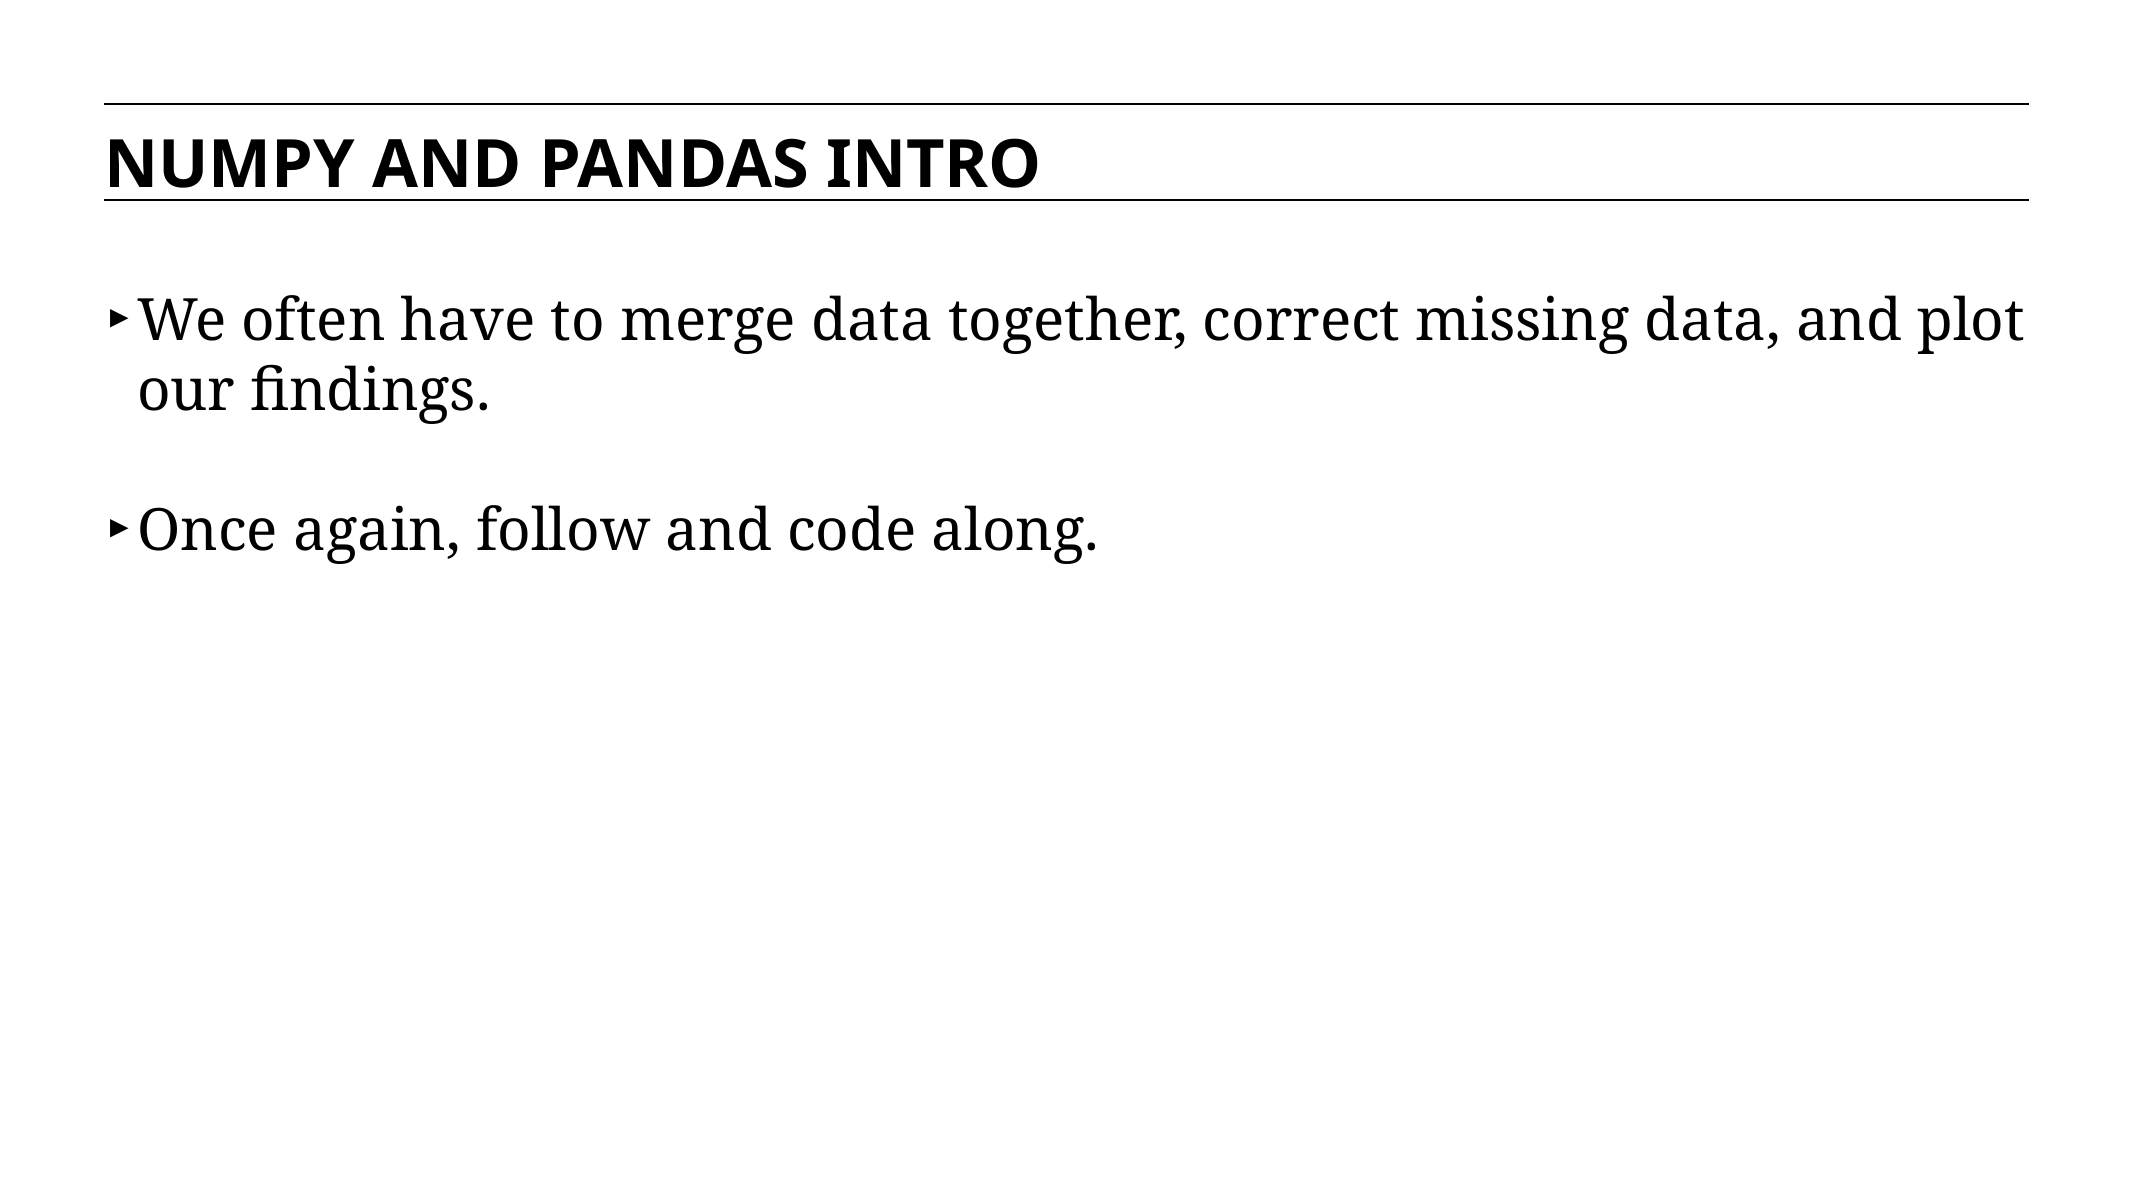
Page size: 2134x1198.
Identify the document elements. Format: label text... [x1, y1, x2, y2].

list We often have to merge data together, correct missing data, and plot our findings. Once again, follow and code along. [104, 212, 2030, 837]
text_box NUMPY AND PANDAS INTRO [104, 120, 1371, 192]
